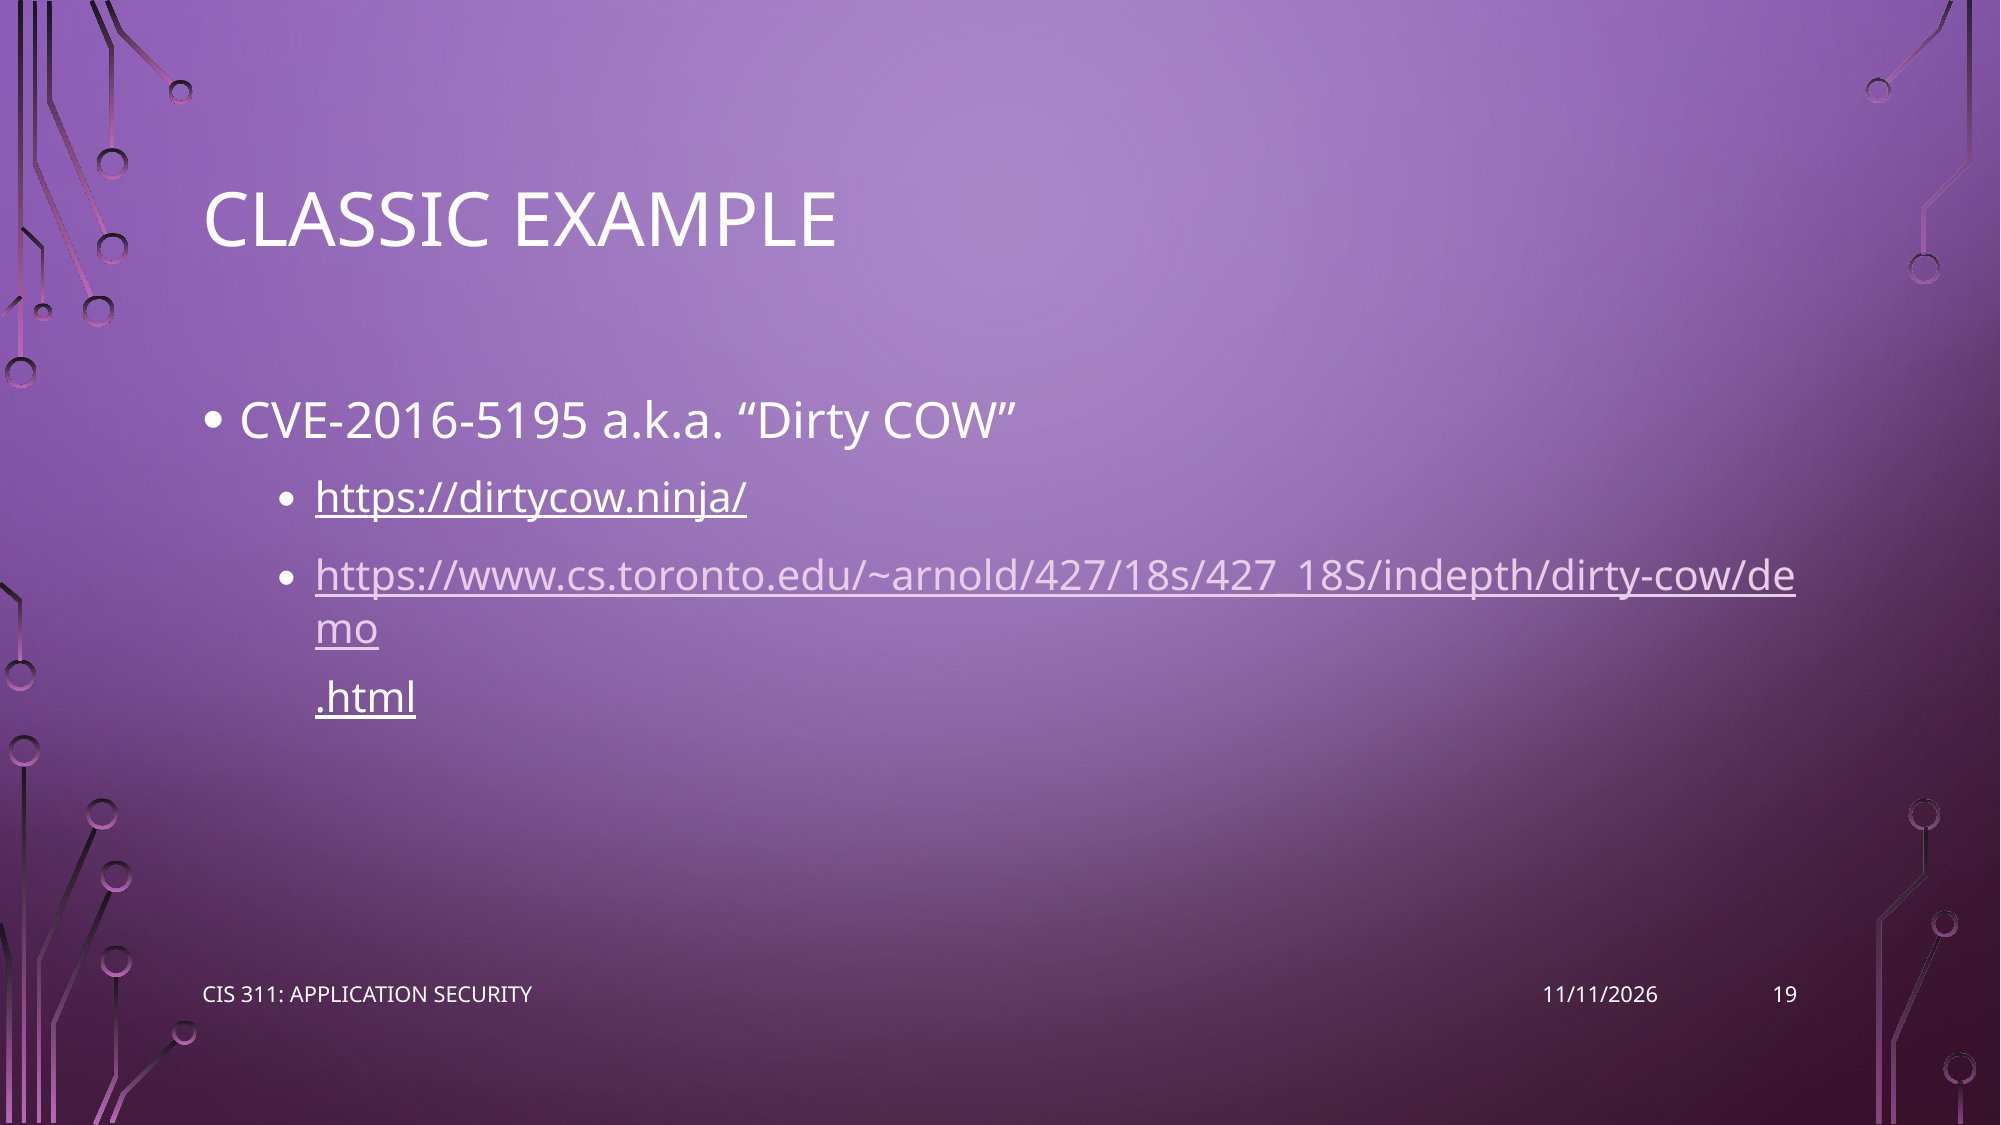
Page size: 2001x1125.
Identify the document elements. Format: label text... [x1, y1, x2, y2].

slide_number 19 [1685, 965, 1813, 1025]
footer CIS 311: Application Security [187, 965, 1211, 1025]
title Classic Example [187, 101, 1813, 344]
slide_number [1223, 965, 1674, 1025]
list CVE-2016-5195 a.k.a. “Dirty COW” https://dirtycow.ninja/ https://www.cs.toronto.edu/~arnold/427/18s/427_18S/indepth/dirty-cow/demo.html [187, 369, 1813, 950]
